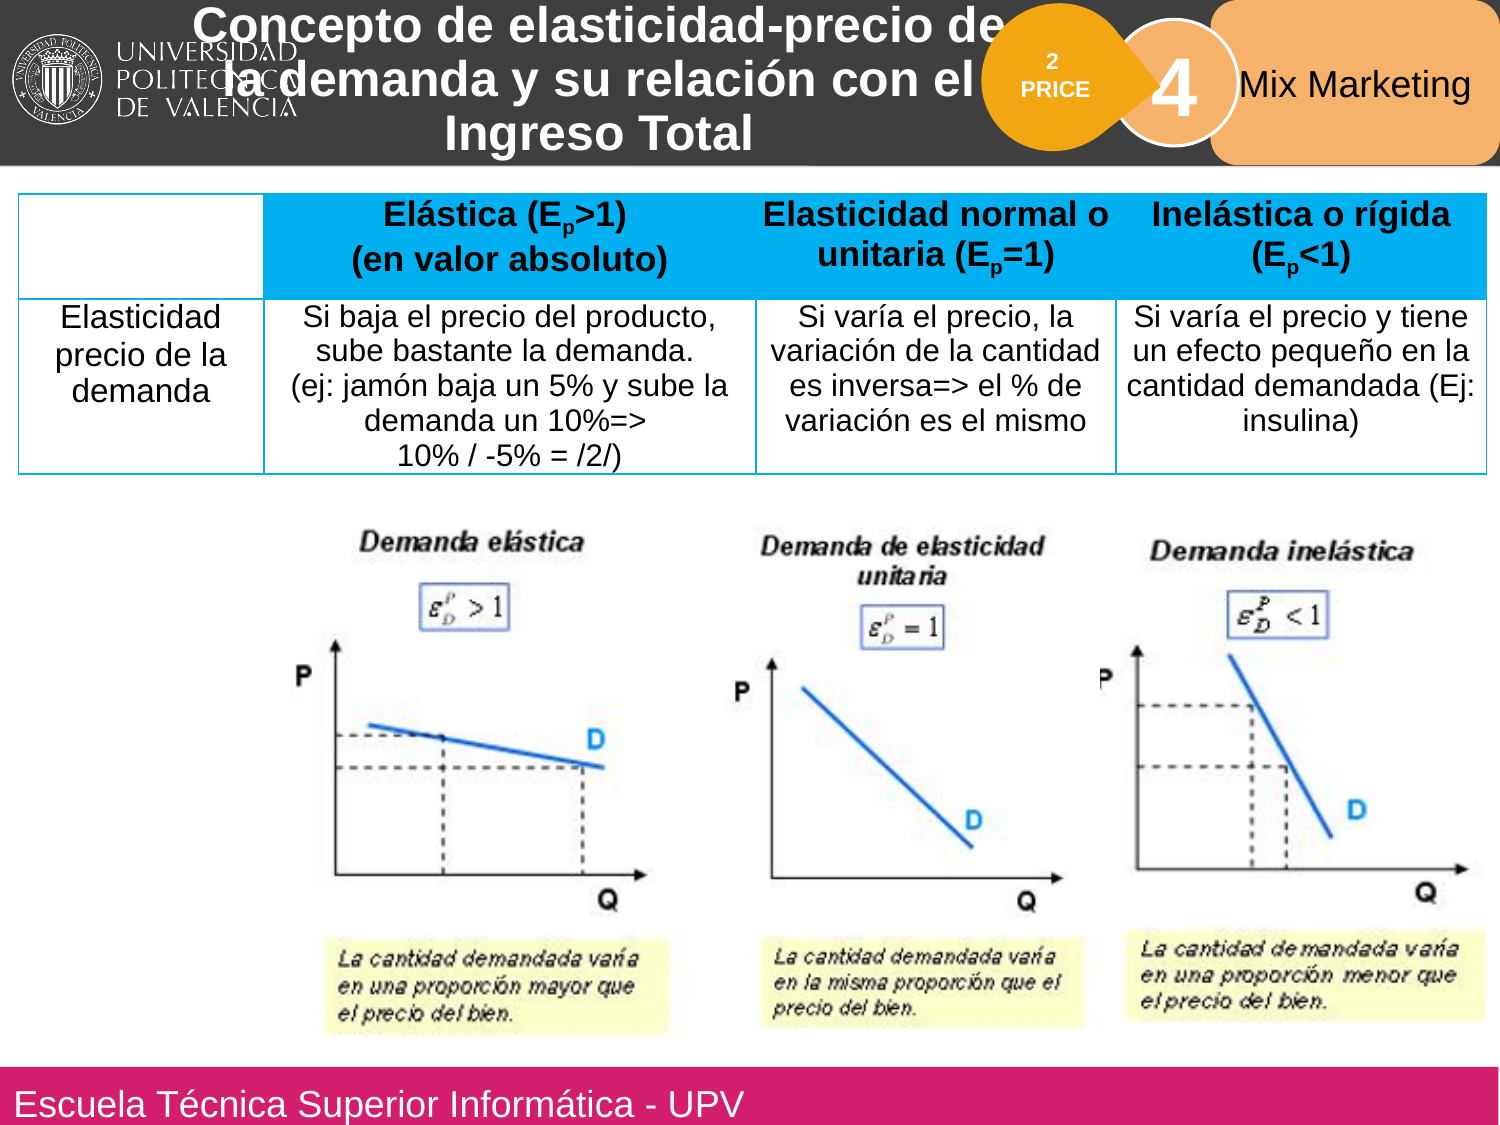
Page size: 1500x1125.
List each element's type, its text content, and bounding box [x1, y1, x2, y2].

picture [1119, 33, 1133, 39]
picture [291, 520, 692, 1049]
table_header Inelástica o rígida (Ep<1) [1117, 195, 1486, 298]
text_box [983, 46, 1161, 152]
text_box 2 PRICE [983, 39, 1129, 99]
picture [725, 526, 1486, 1042]
text_box Concepto de elasticidad-precio de la demanda y su relación con el Ingreso Total [160, 51, 1039, 170]
picture [11, 31, 298, 127]
table_header Elástica (Ep>1) (en valor absoluto) [265, 195, 755, 298]
table_cell Si varía el precio, la variación de la cantidad es inversa=> el % de variación es el mismo [757, 300, 1115, 473]
text_box Mix Marketing [1210, 0, 1500, 166]
table_header [19, 195, 263, 298]
table_header Elasticidad normal o unitaria (Ep=1) [757, 195, 1115, 298]
text_box [993, 3, 1123, 39]
table_cell Elasticidad precio de la demanda [19, 300, 263, 473]
text_box 4 [1121, 19, 1239, 146]
table_cell Si varía el precio y tiene un efecto pequeño en la cantidad demandada (Ej: insulina) [1117, 300, 1486, 473]
table_cell Si baja el precio del producto, sube bastante la demanda. (ej: jamón baja un 5% y sube la demanda un 10%=> 10% / -5% = /2/) [265, 300, 755, 473]
